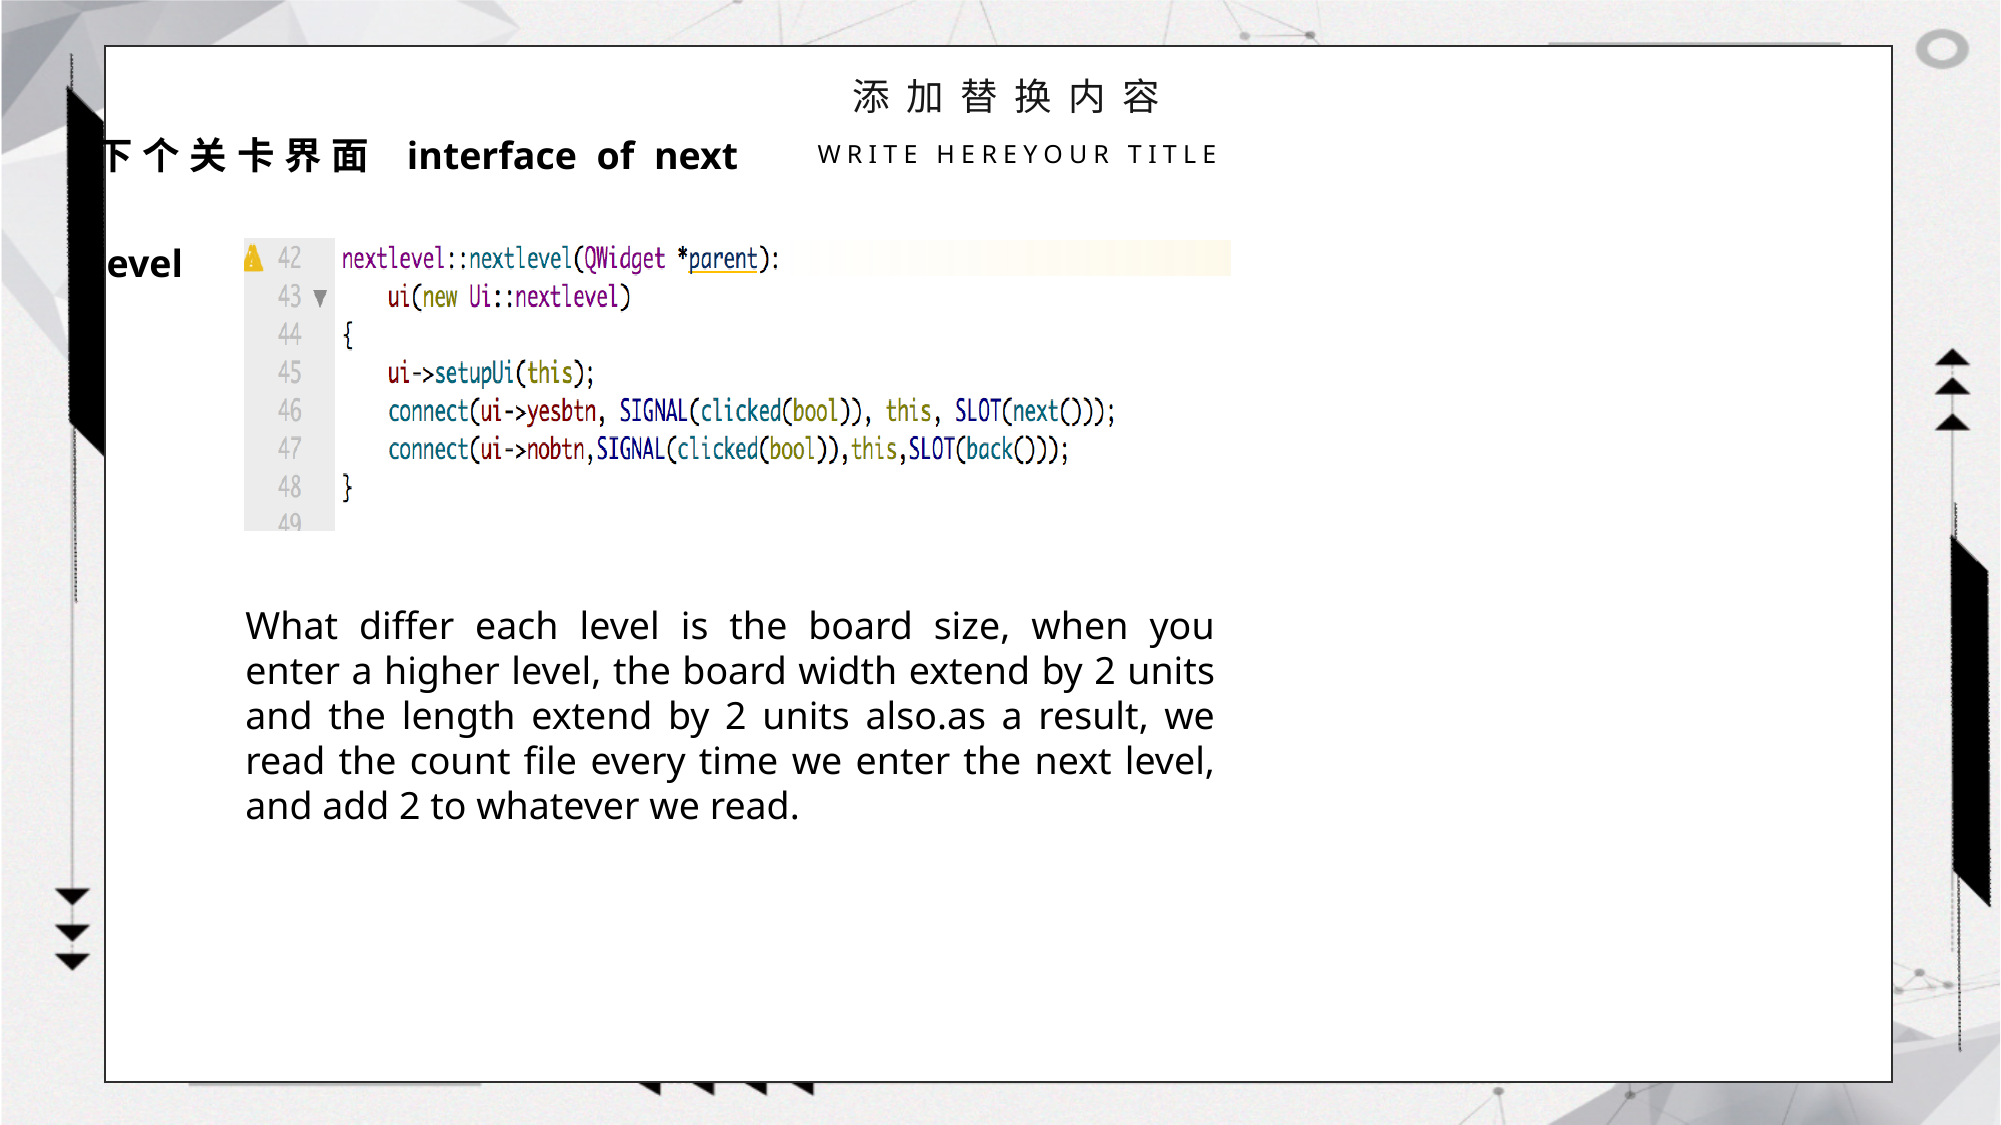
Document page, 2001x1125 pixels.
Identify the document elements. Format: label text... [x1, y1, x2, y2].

text_box What differ each level is the board size, when you enter a higher level, the board width extend by 2 units and the length extend by 2 units also.as a result, we read the count file every time we enter the next level, and add 2 to whatever we read. [230, 594, 1231, 835]
picture [0, 0, 2001, 1125]
text_box 下个关卡界面 interface of next level [80, 61, 754, 185]
